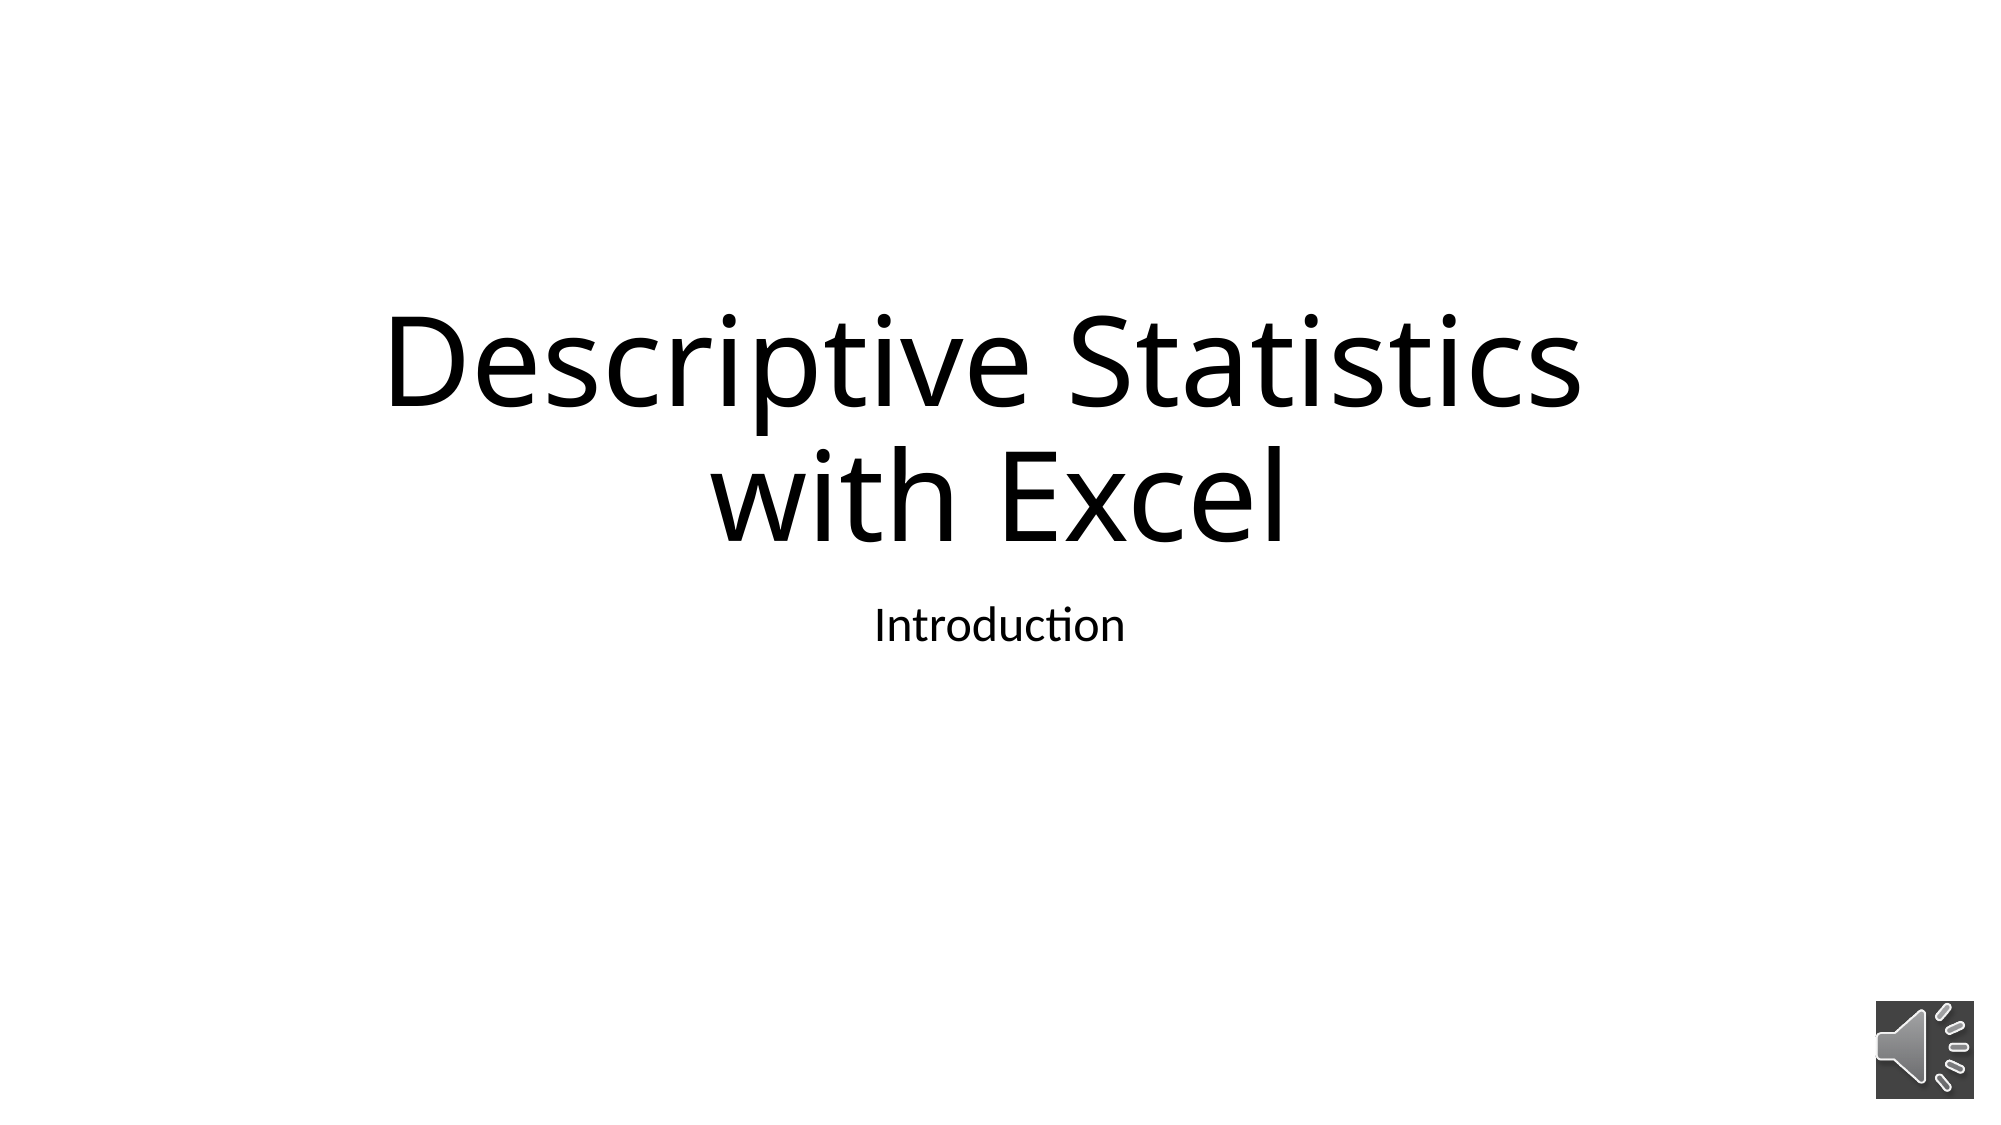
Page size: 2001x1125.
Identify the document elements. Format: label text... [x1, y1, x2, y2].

subtitle Introduction [249, 590, 1750, 863]
title Descriptive Statistics with Excel [249, 184, 1750, 576]
picture [1874, 999, 1975, 1100]
